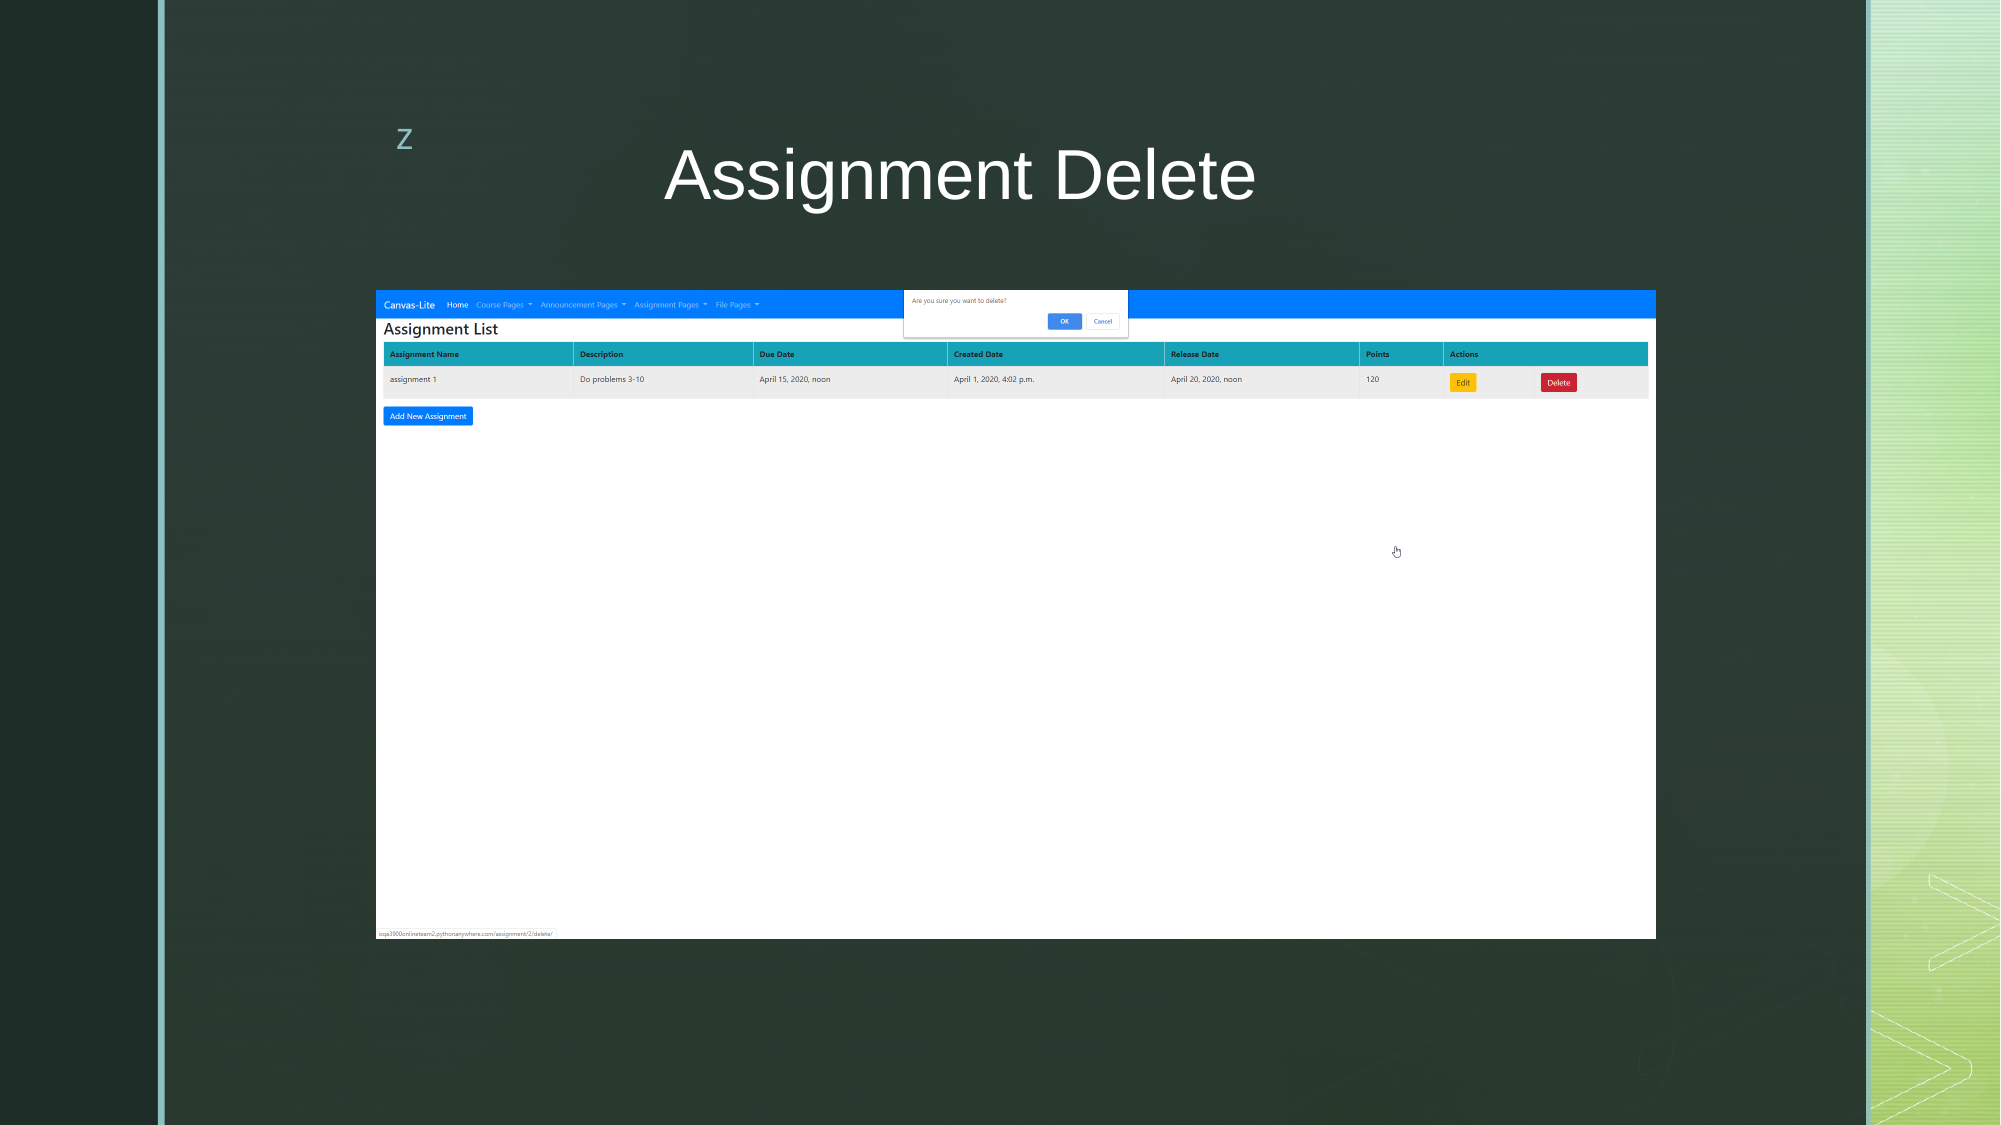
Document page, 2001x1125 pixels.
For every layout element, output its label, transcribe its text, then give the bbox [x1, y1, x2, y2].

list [376, 290, 1656, 940]
title Assignment Delete [308, 130, 1614, 308]
picture [1871, 0, 2001, 1125]
